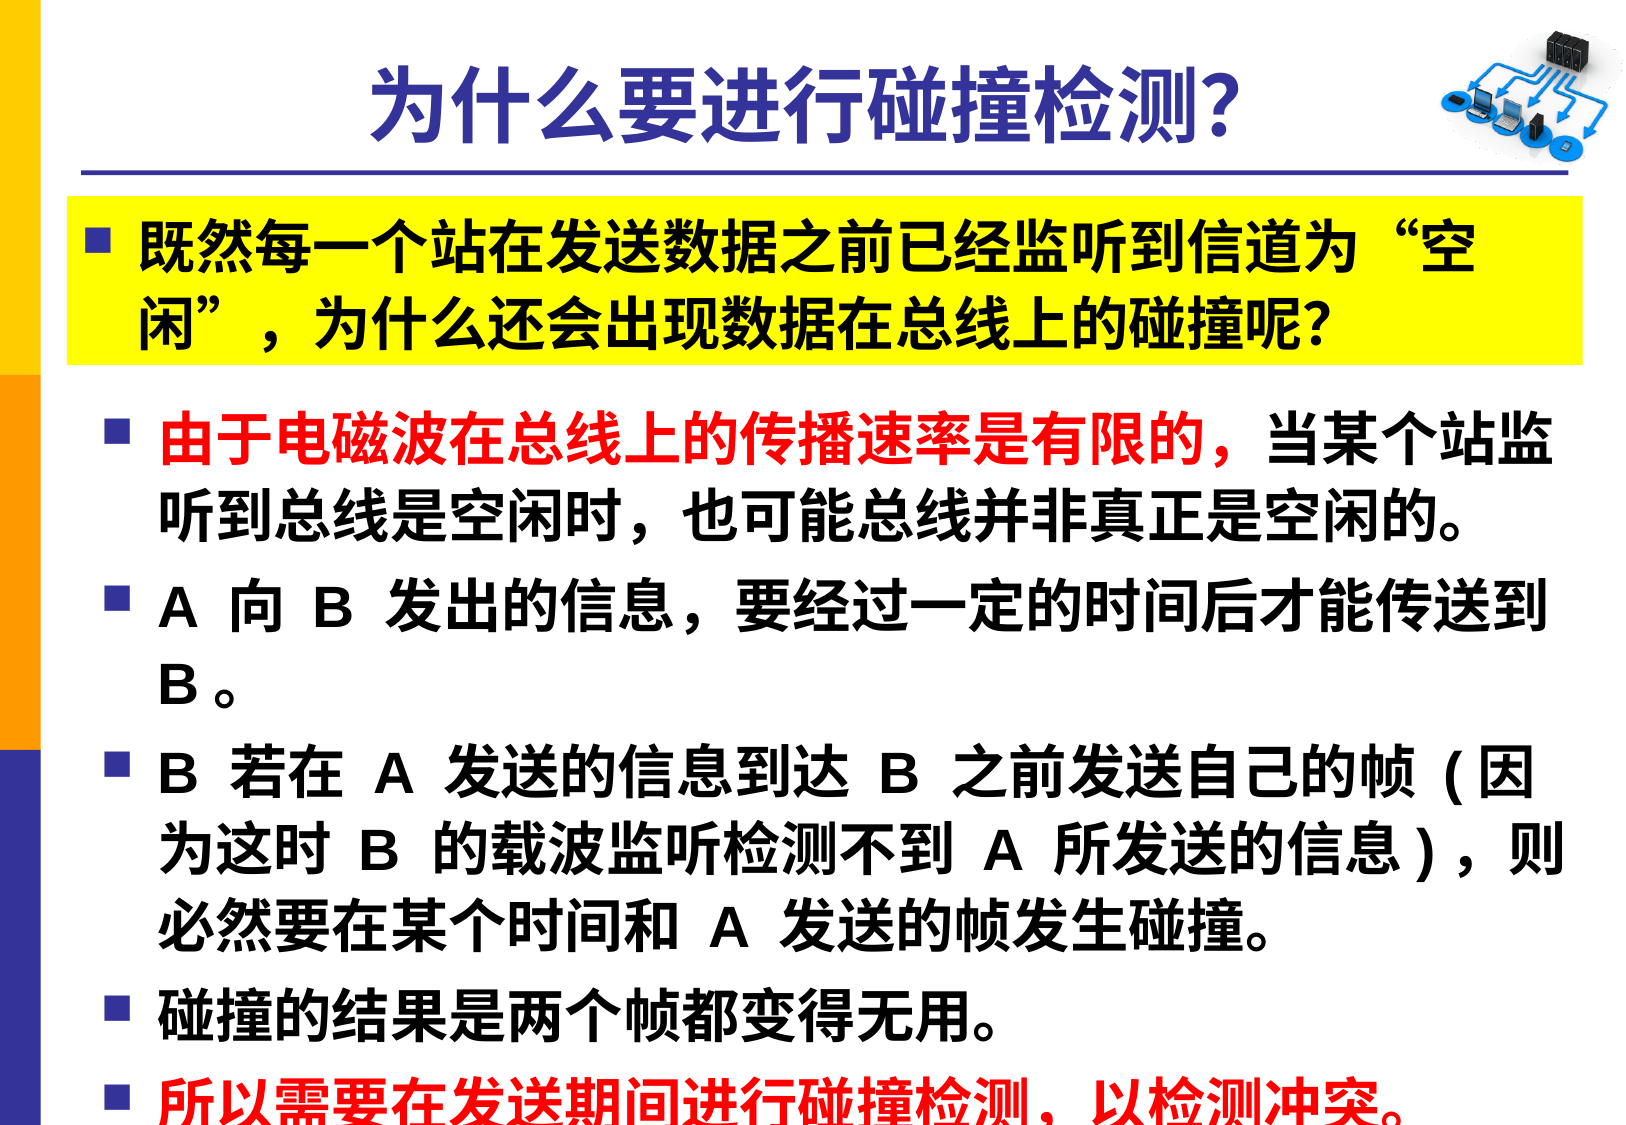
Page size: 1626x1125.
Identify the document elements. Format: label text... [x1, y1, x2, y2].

picture [1438, 30, 1624, 165]
list 由于电磁波在总线上的传播速率是有限的，当某个站监听到总线是空闲时，也可能总线并非真正是空闲的。 A 向 B 发出的信息，要经过一定的时间后才能传送到 B。 B 若在 A 发送的信息到达 B 之前发送自己的帧 (因为这时 B 的载波监听检测不到 A 所发送的信息)，则必然要在某个时间和 A 发送的帧发生碰撞。 碰撞的结果是两个帧都变得无用。 所以需要在发送期间进行碰撞检测，以检测冲突。 [85, 388, 1597, 1125]
text_box 既然每一个站在发送数据之前已经监听到信道为“空闲”，为什么还会出现数据在总线上的碰撞呢？ [66, 196, 1583, 365]
title 为什么要进行碰撞检测？ [81, 30, 1569, 161]
